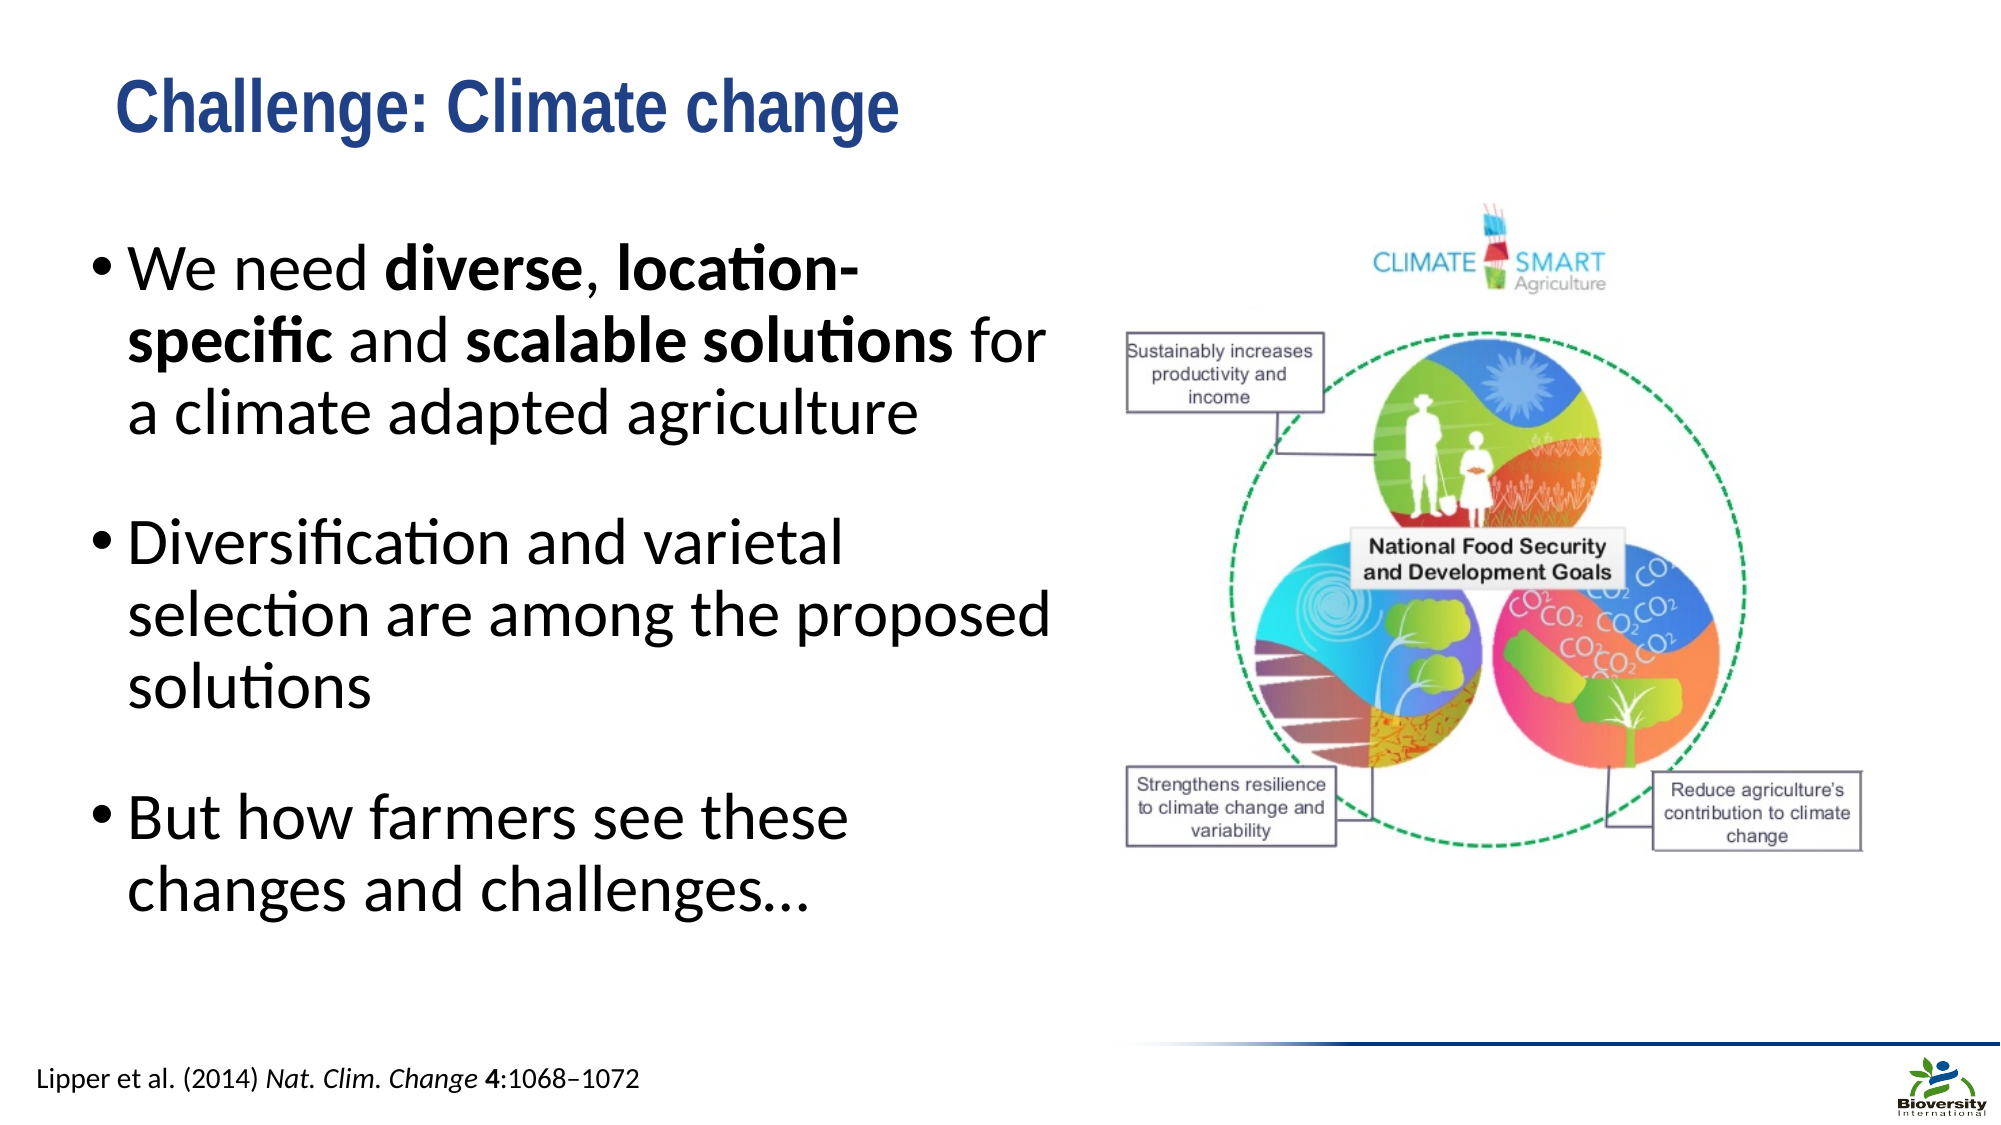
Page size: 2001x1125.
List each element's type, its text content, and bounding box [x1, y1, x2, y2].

picture [1122, 195, 1873, 860]
text_box Lipper et al. (2014) Nat. Clim. Change 4:1068–1072 [21, 1004, 1105, 1125]
title Challenge: Climate change [100, 27, 1896, 157]
picture [1898, 1057, 1987, 1116]
text_box We need diverse, location-specific and scalable solutions for a climate adapted agriculture Diversification and varietal selection are among the proposed solutions But how farmers see these changes and challenges… [75, 225, 1078, 1004]
